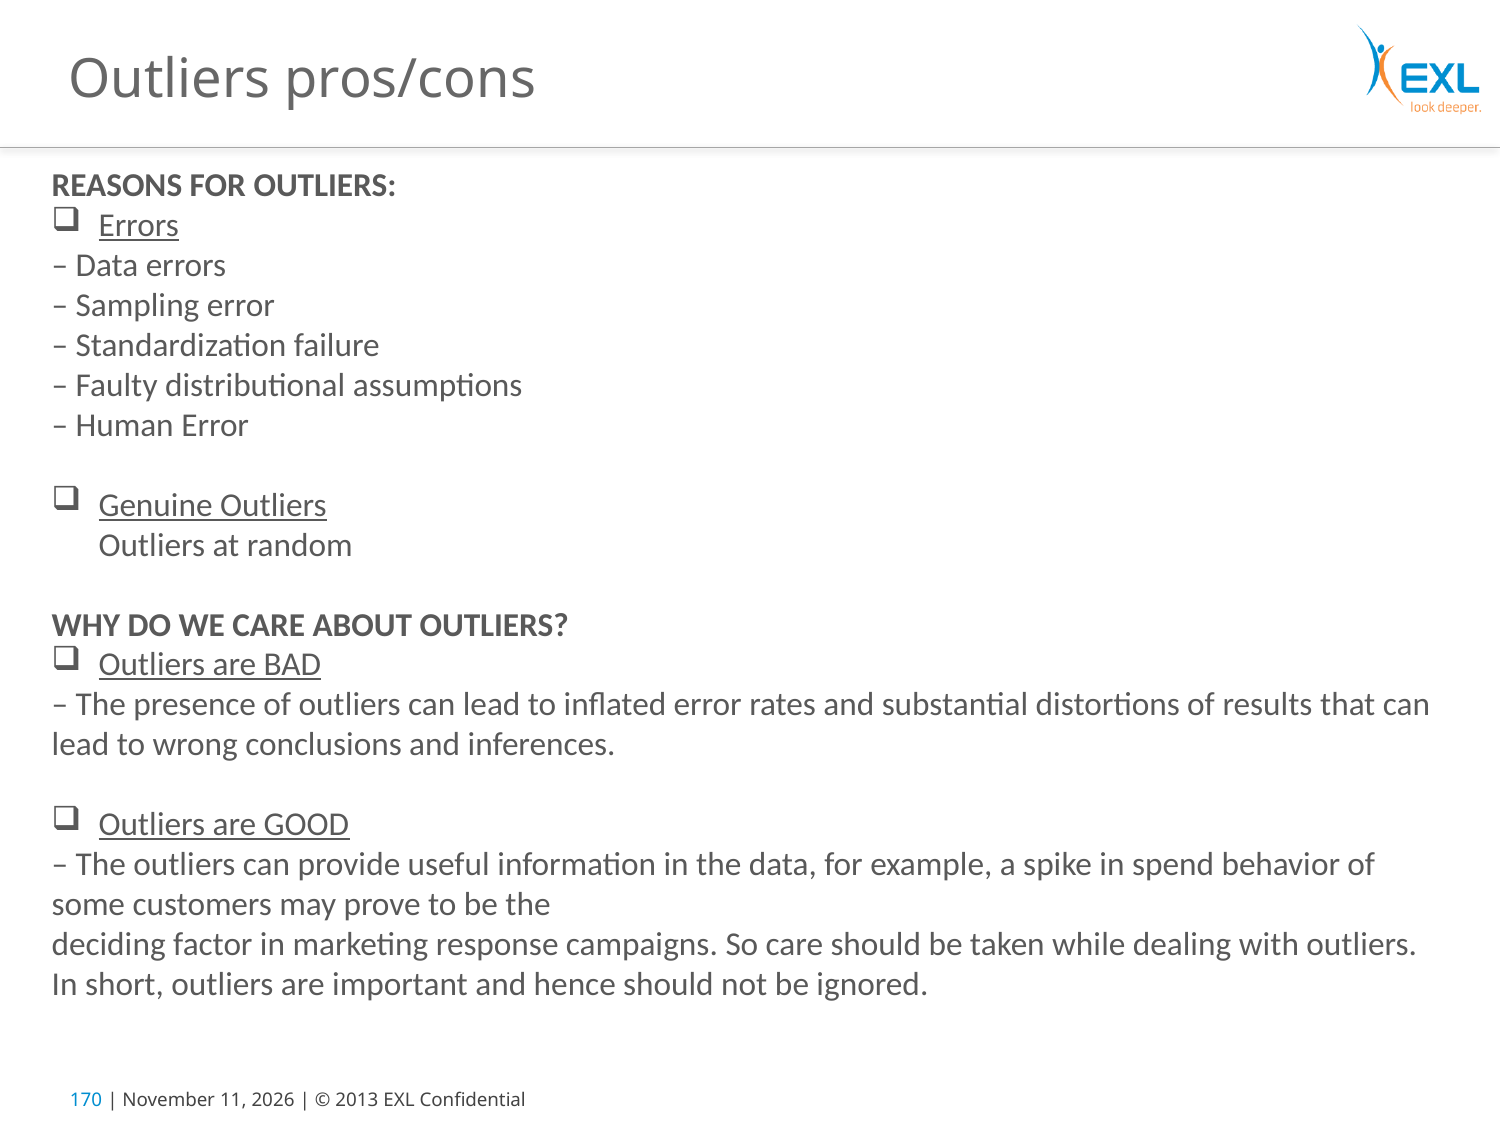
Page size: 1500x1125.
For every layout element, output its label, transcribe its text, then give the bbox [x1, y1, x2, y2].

picture [1478, 19, 1488, 121]
title Outliers pros/cons [53, 6, 1478, 154]
text_box REASONS FOR OUTLIERS: Errors – Data errors – Sampling error – Standardization failure – Faulty distributional assumptions – Human Error Genuine Outliers Outliers at random WHY DO WE CARE ABOUT OUTLIERS? Outliers are BAD – The presence of outliers can lead to inflated error rates and substantial distortions of results that can lead to wrong conclusions and inferences. Outliers are GOOD – The outliers can provide useful information in the data, for example, a spike in spend behavior of some customers may prove to be the deciding factor in marketing response campaigns. So care should be taken while dealing with outliers. In short, outliers are important and hence should not be ignored. [36, 156, 1462, 1050]
